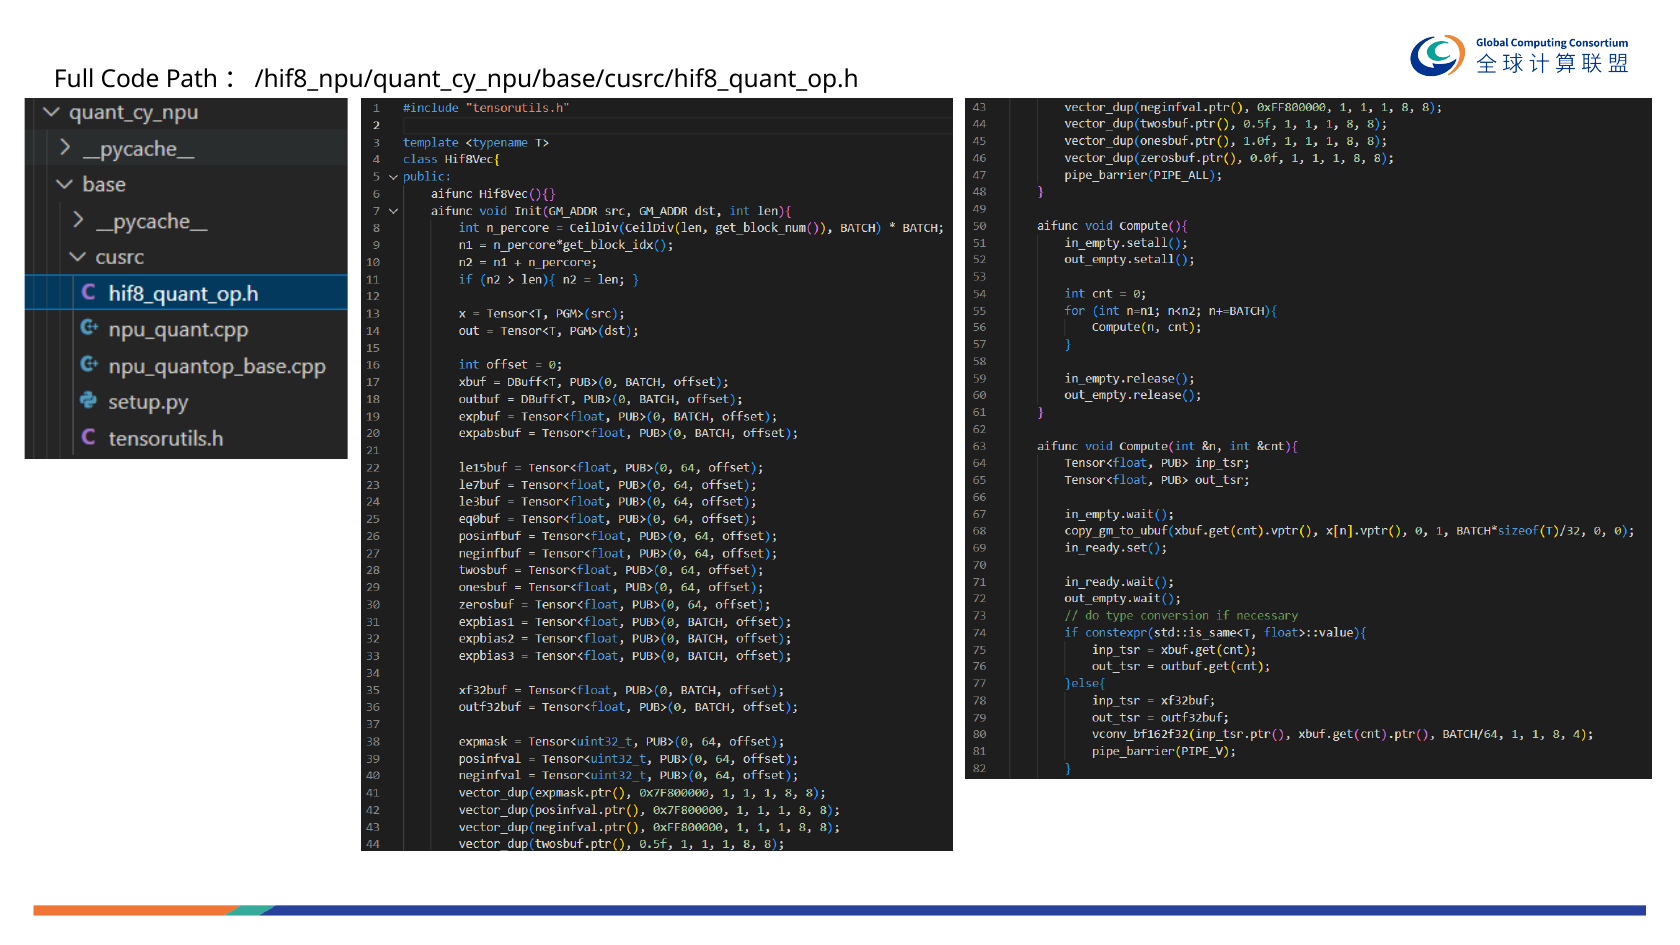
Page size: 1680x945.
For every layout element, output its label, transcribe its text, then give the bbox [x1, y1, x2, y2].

picture [360, 98, 953, 852]
picture [24, 98, 349, 459]
text_box Full Code Path：/hif8_npu/quant_cy_npu/base/cusrc/hif8_quant_op.h [53, 63, 1192, 93]
picture [965, 98, 1653, 780]
picture [1409, 25, 1628, 86]
picture [15, 895, 1664, 922]
